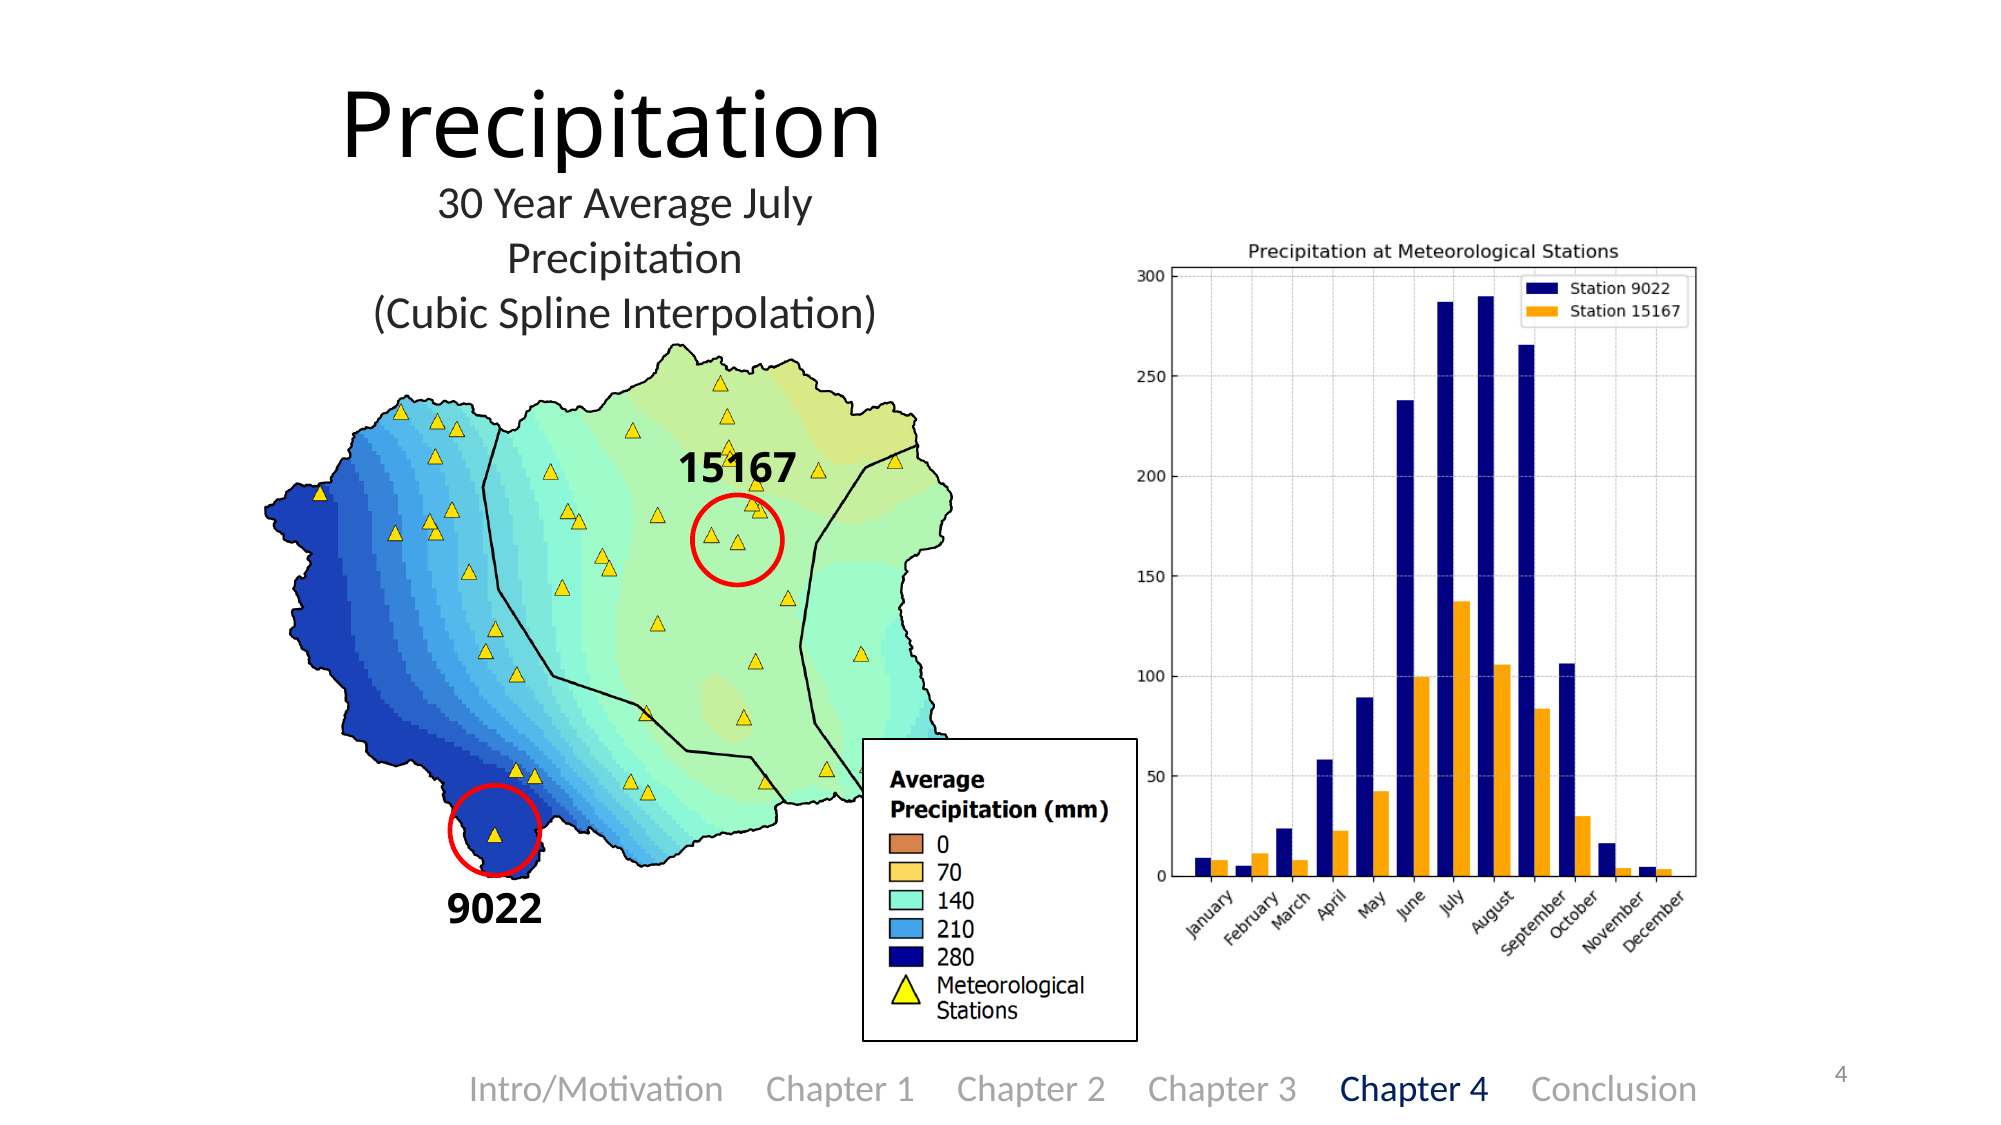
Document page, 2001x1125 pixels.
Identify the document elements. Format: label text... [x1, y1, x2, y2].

text_box Precipitation [324, 62, 1675, 193]
text_box 9022 [432, 891, 558, 940]
text_box Intro/Motivation Chapter 1 Chapter 2 Chapter 3 Chapter 4 Conclusion [449, 1057, 1725, 1117]
text_box 30 Year Average July Precipitation (Cubic Spline Interpolation) [318, 173, 932, 337]
picture [249, 172, 1763, 1041]
slide_number 4 [1412, 1042, 1863, 1103]
